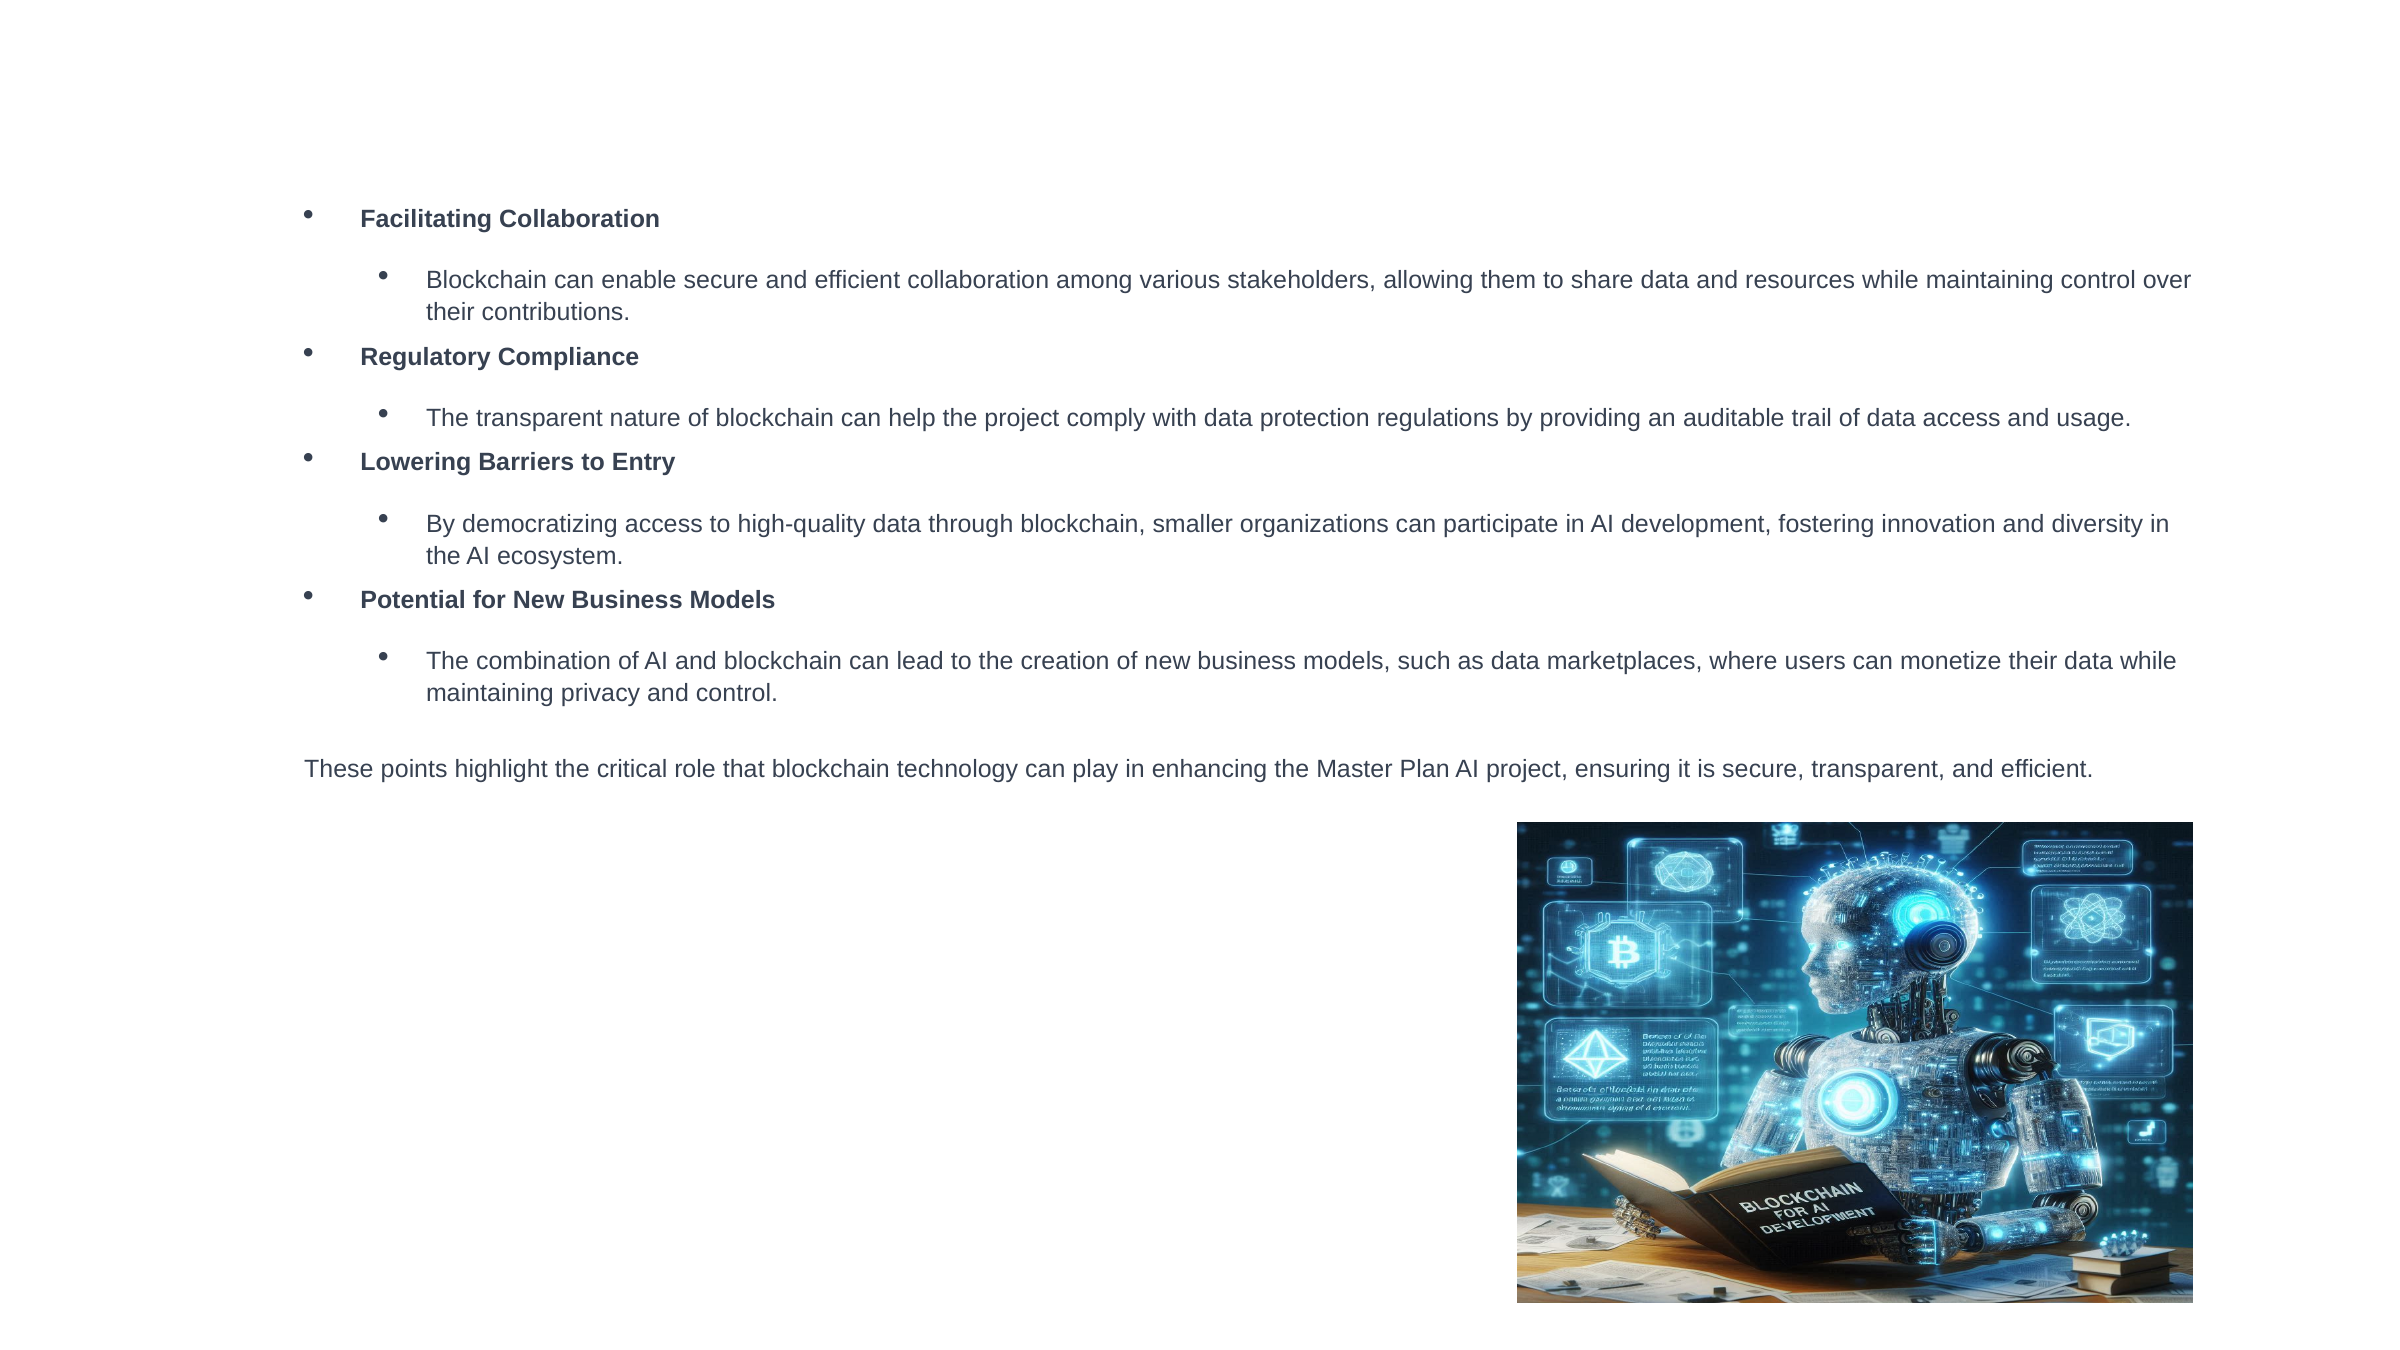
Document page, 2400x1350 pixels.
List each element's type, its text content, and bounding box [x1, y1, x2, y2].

picture [1517, 822, 2193, 1303]
text_box Facilitating Collaboration Blockchain can enable secure and efficient collaboration among various stakeholders, allowing them to share data and resources while maintaining control over their contributions. Regulatory Compliance The transparent nature of blockchain can help the project comply with data protection regulations by providing an auditable trail of data access and usage. Lowering Barriers to Entry By democratizing access to high-quality data through blockchain, smaller organizations can participate in AI development, fostering innovation and diversity in the AI ecosystem. Potential for New Business Models The combination of AI and blockchain can lead to the creation of new business models, such as data marketplaces, where users can monetize their data while maintaining privacy and control. These points highlight the critical role that blockchain technology can play in enhancing the Master Plan AI project, ensuring it is secure, transparent, and efficient. [289, 193, 2219, 817]
